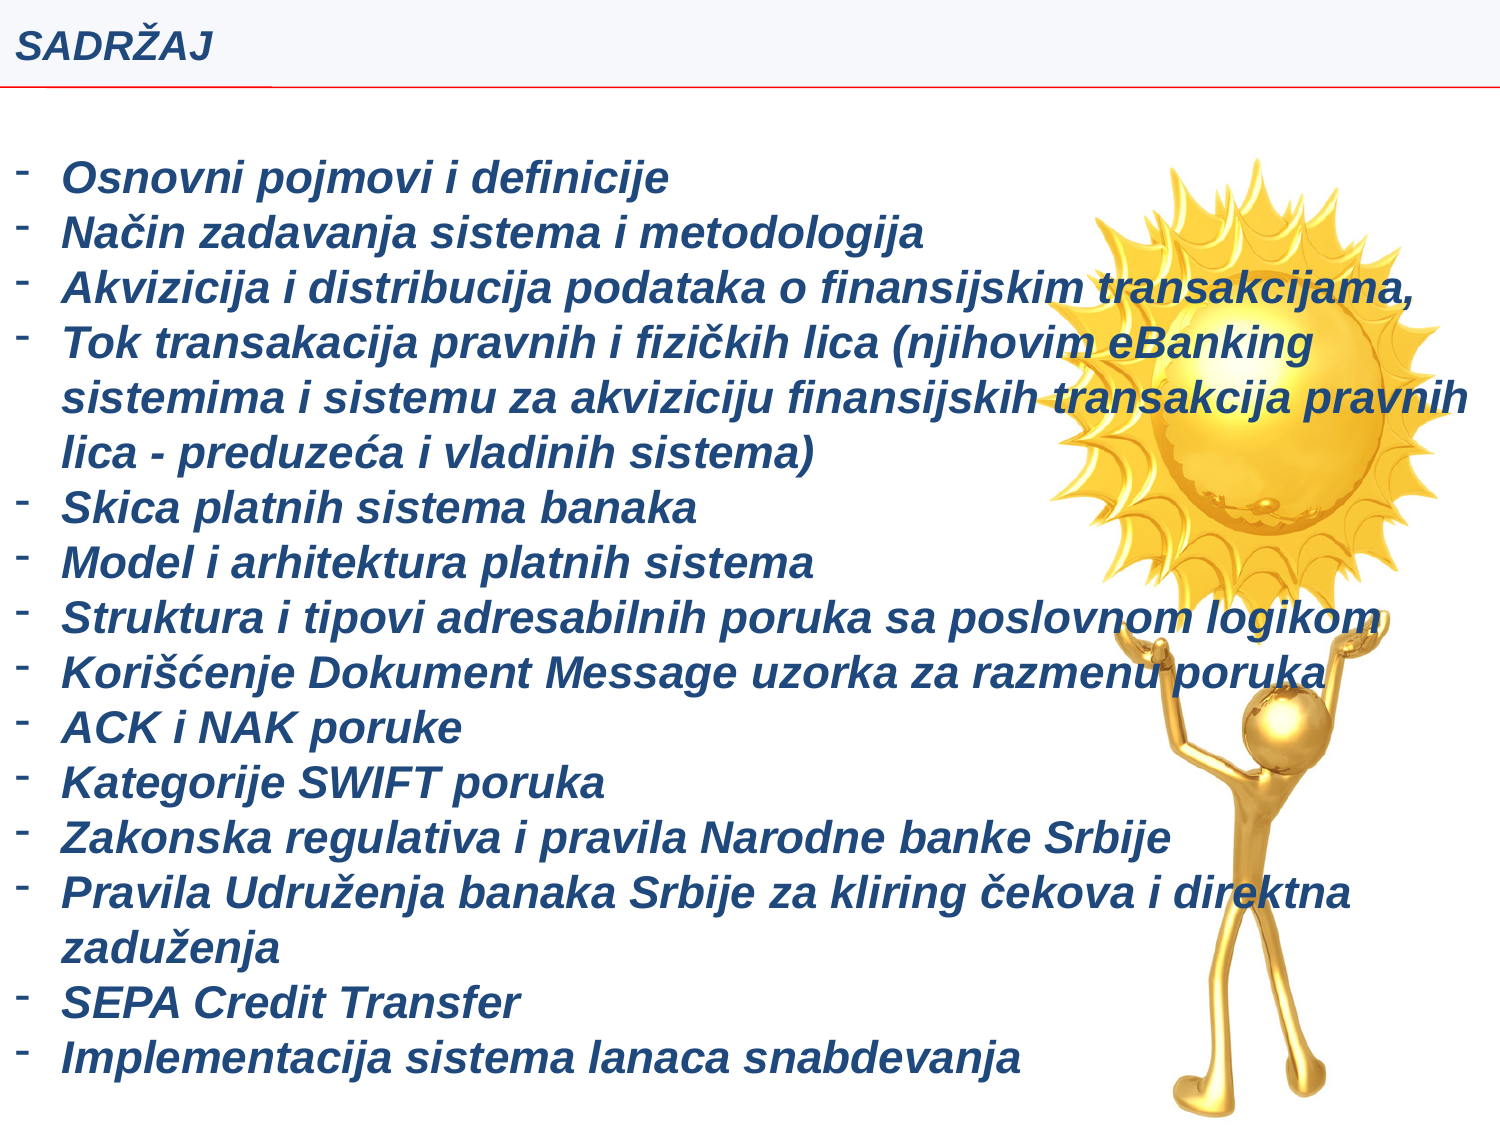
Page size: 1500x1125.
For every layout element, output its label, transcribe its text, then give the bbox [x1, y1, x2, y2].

title SADRŽAJ [0, 0, 1500, 86]
picture [773, 149, 1500, 1125]
text_box Osnovni pojmovi i definicije Način zadavanja sistema i metodologija Akvizicija i distribucija podataka o finansijskim transakcijama, Tok transakacija pravnih i fizičkih lica (njihovim eBanking sistemima i sistemu za akviziciju finansijskih transakcija pravnih lica - preduzeća i vladinih sistema) Skica platnih sistema banaka Model i arhitektura platnih sistema Struktura i tipovi adresabilnih poruka sa poslovnom logikom Korišćenje Dokument Message uzorka za razmenu poruka ACK i NAK poruke Kategorije SWIFT poruka Zakonska regulativa i pravila Narodne banke Srbije Pravila Udruženja banaka Srbije za kliring čekova i direktna zaduženja SEPA Credit Transfer Implementacija sistema lanaca snabdevanja [0, 140, 1500, 1091]
